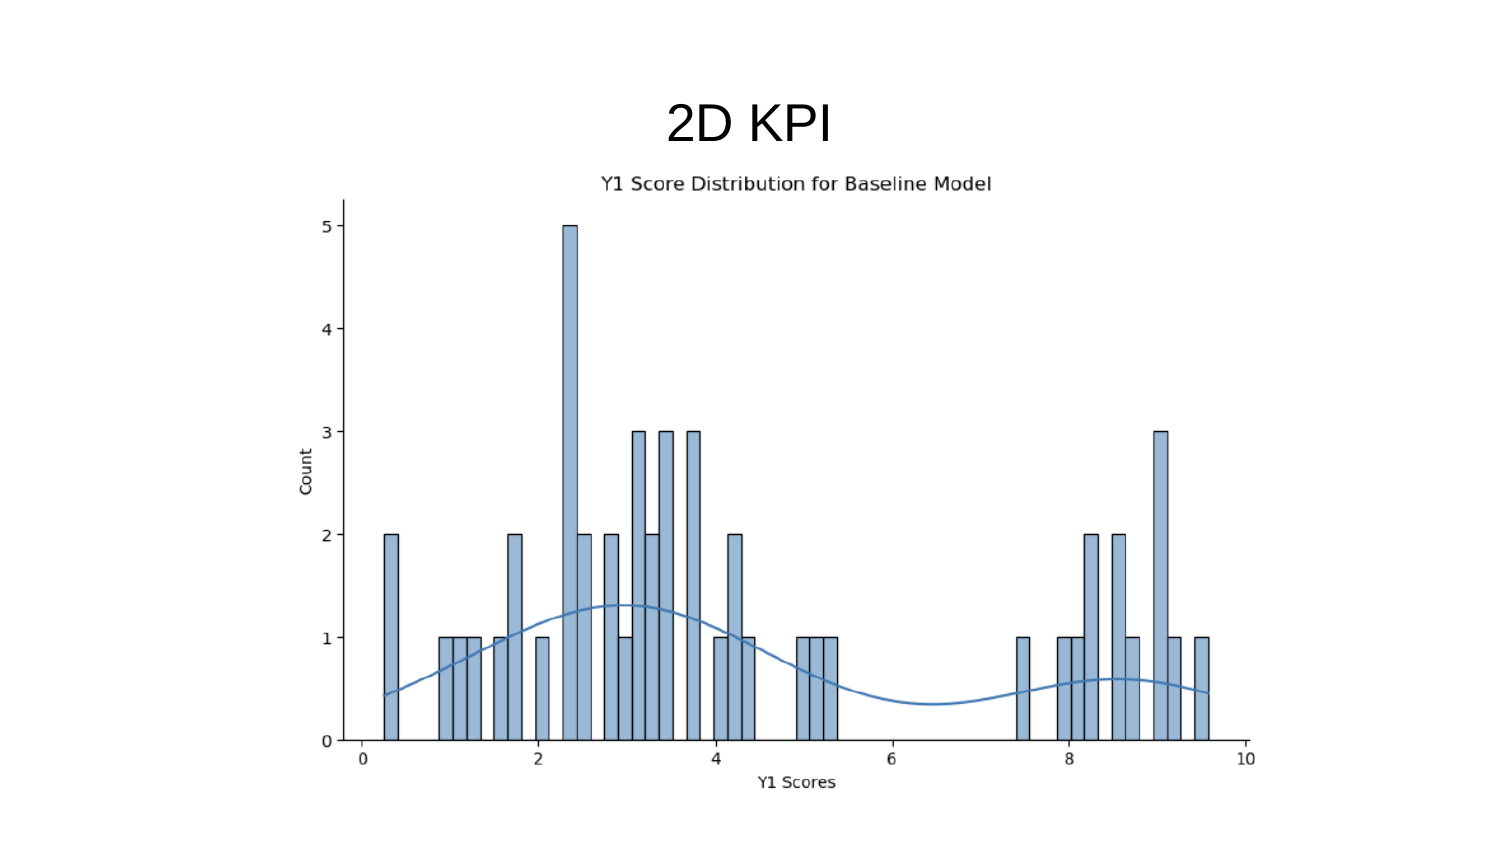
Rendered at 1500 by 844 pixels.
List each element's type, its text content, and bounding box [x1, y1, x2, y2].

title 2D KPI [51, 72, 1449, 167]
picture [289, 166, 1255, 794]
